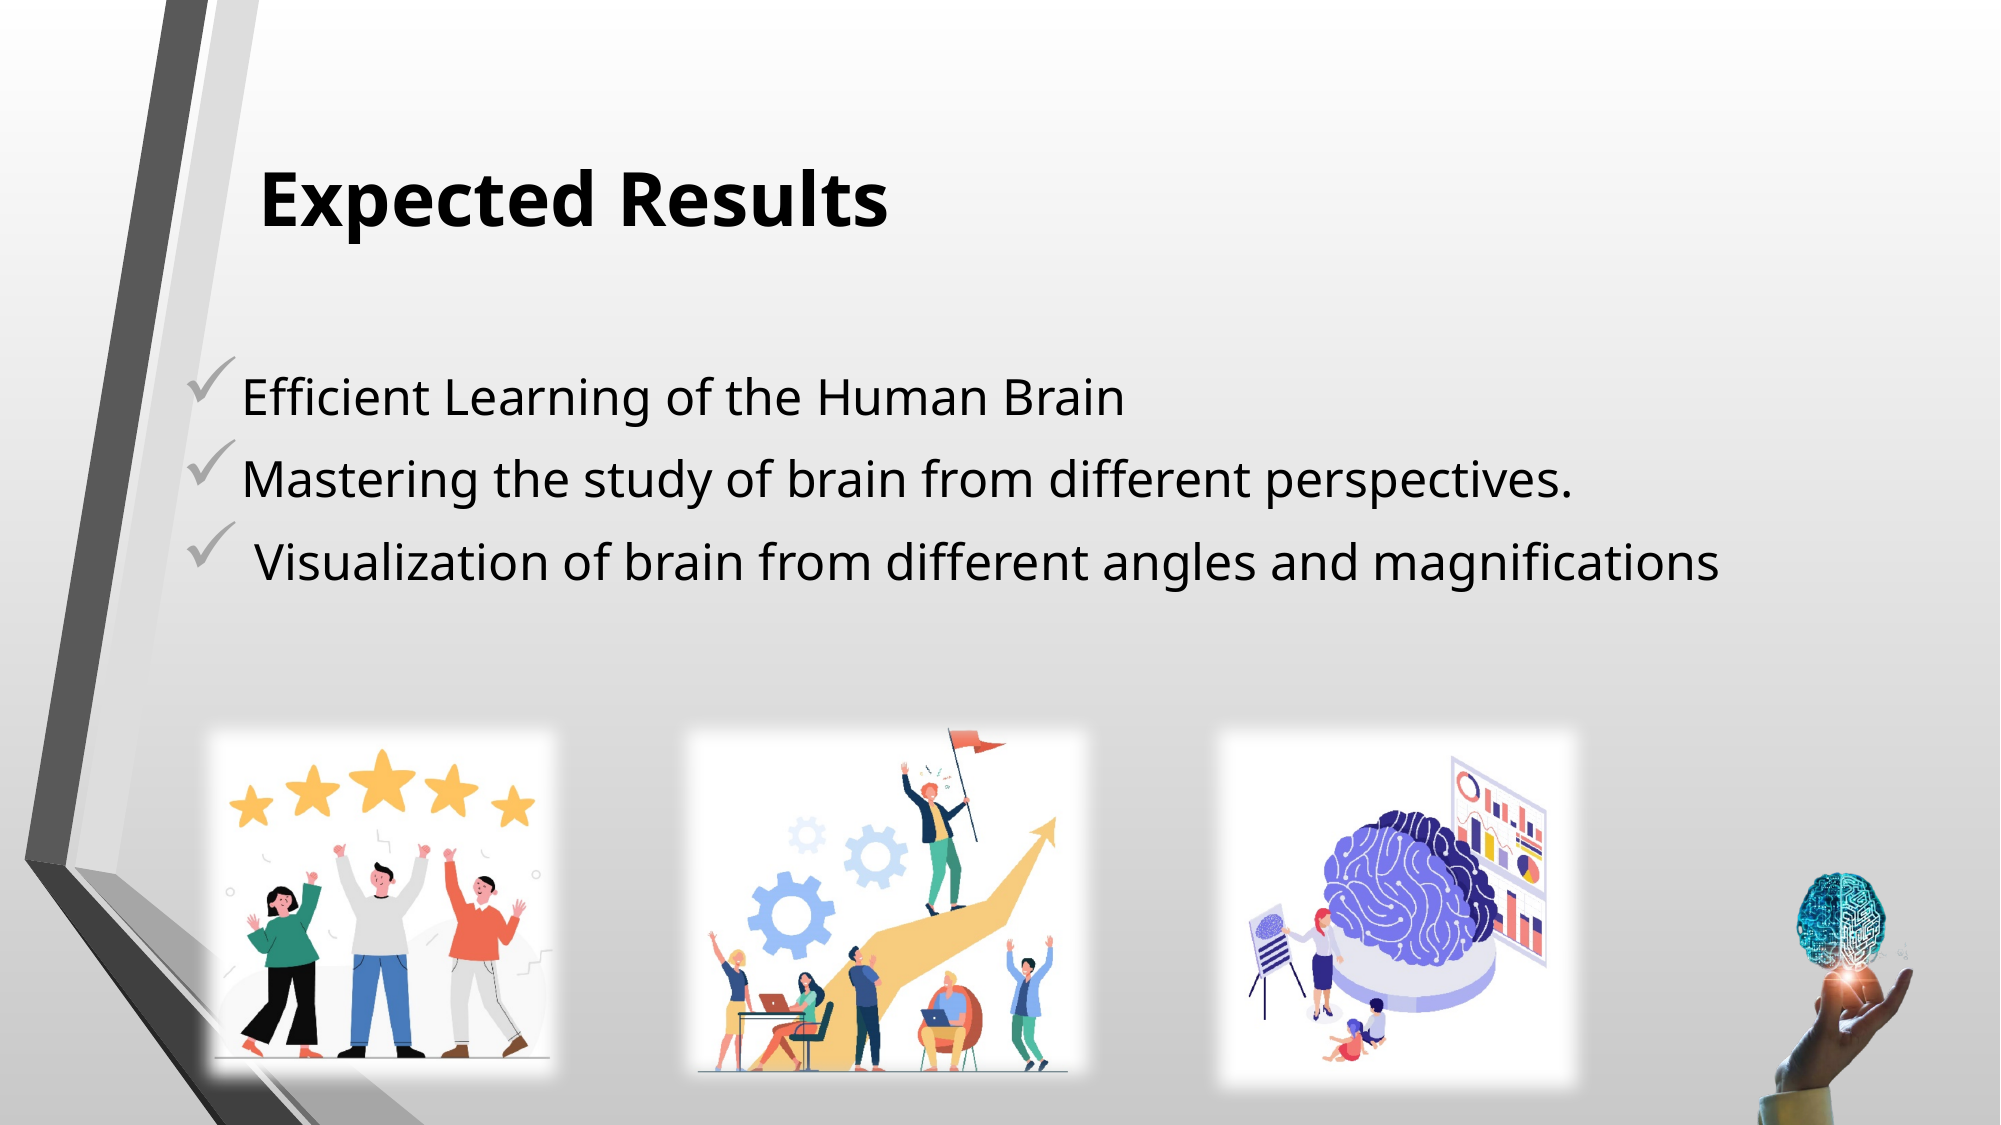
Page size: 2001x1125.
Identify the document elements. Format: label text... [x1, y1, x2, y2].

picture [1652, 841, 2001, 1125]
list Efficient Learning of the Human Brain Mastering the study of brain from different perspectives. Visualization of brain from different angles and magnifications [166, 257, 1810, 699]
title Expected Results [243, 52, 1039, 257]
picture [668, 711, 1106, 1093]
picture [190, 711, 574, 1095]
picture [1200, 711, 1595, 1106]
